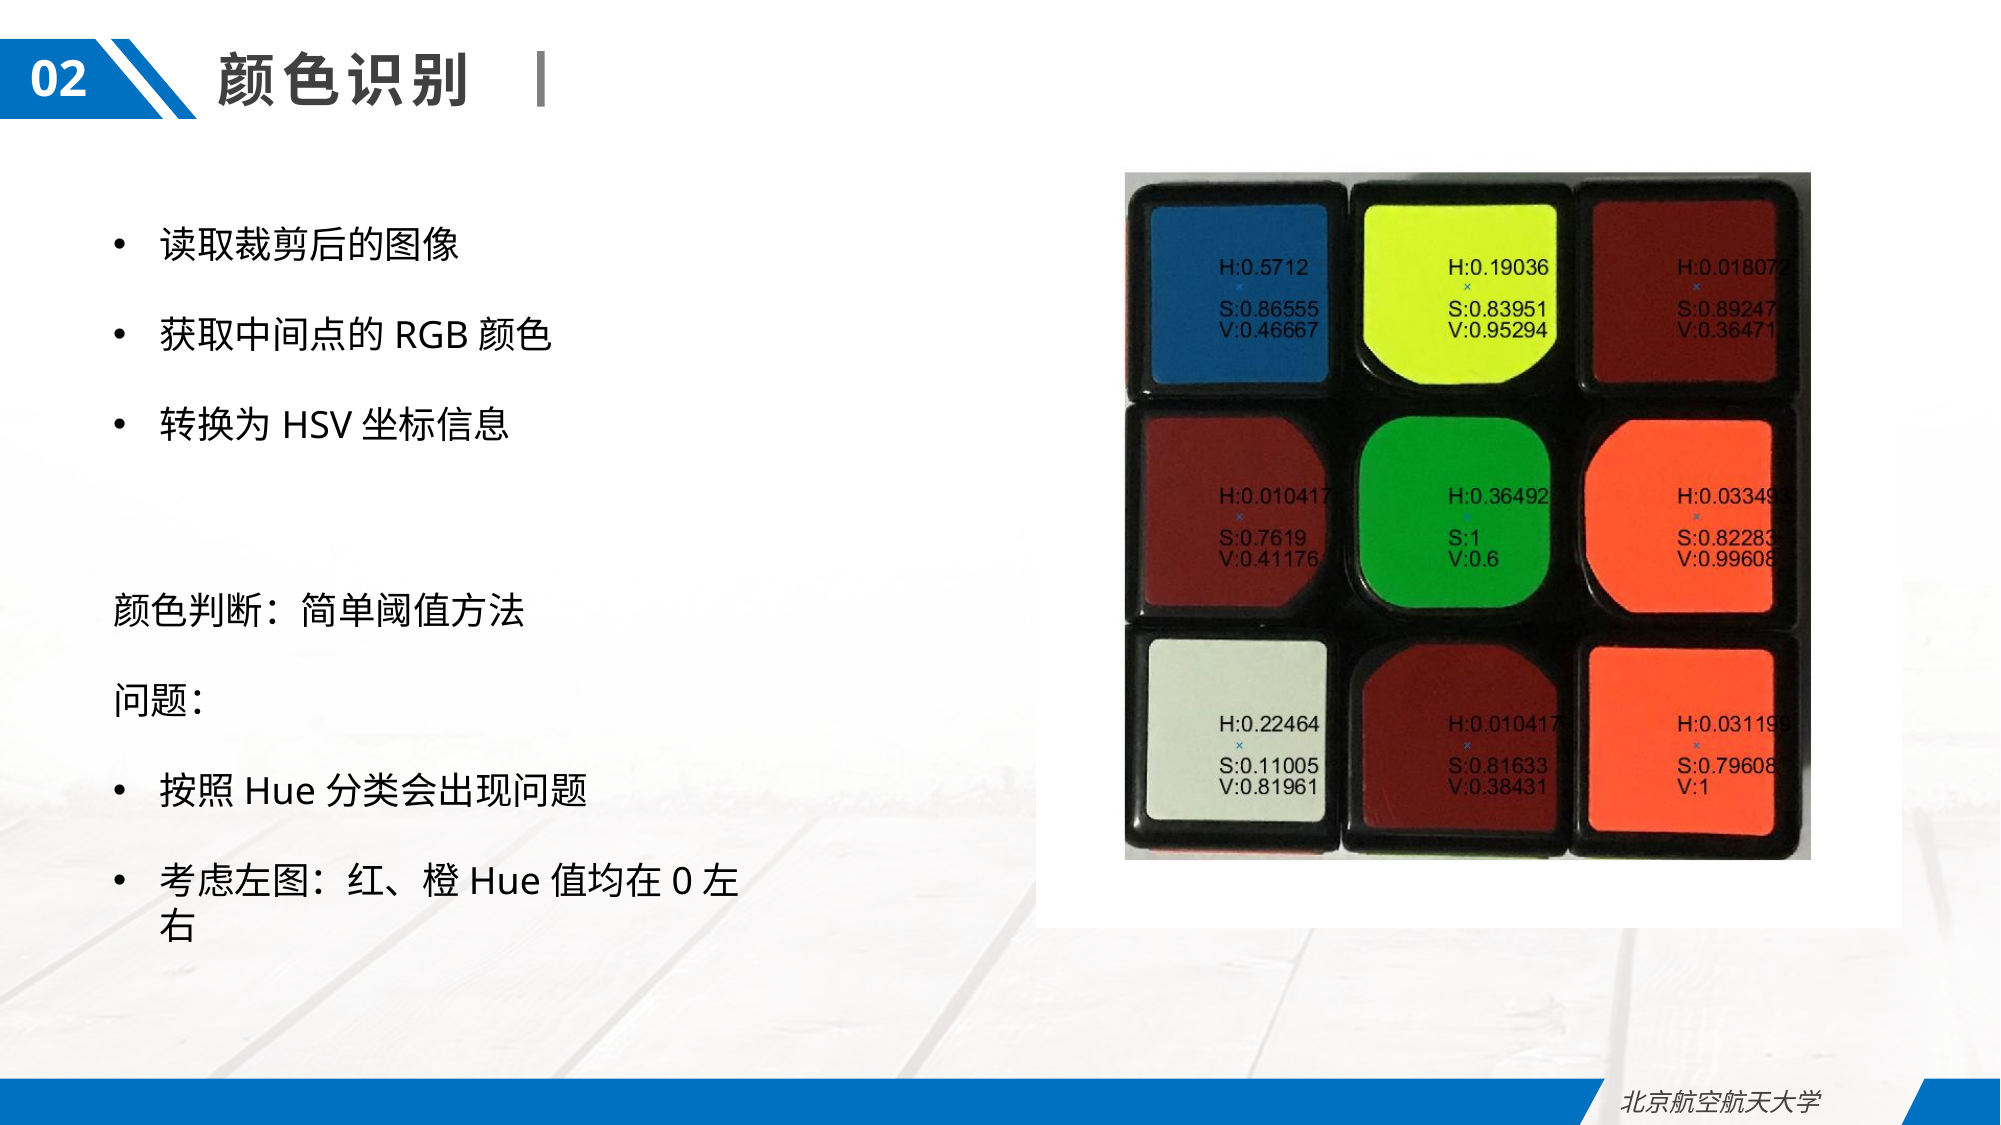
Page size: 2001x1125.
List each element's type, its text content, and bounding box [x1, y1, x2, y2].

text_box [0, 1078, 2000, 1125]
text_box 颜色识别 [203, 36, 498, 121]
text_box 颜色判断：简单阈值方法 问题： 按照Hue分类会出现问题 考虑左图：红、橙Hue值均在0左右 [98, 579, 769, 1044]
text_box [0, 38, 197, 119]
picture [0, 0, 2001, 1125]
text_box [536, 50, 546, 108]
text_box 读取裁剪后的图像 获取中间点的RGB颜色 转换为HSV坐标信息 [98, 213, 843, 454]
